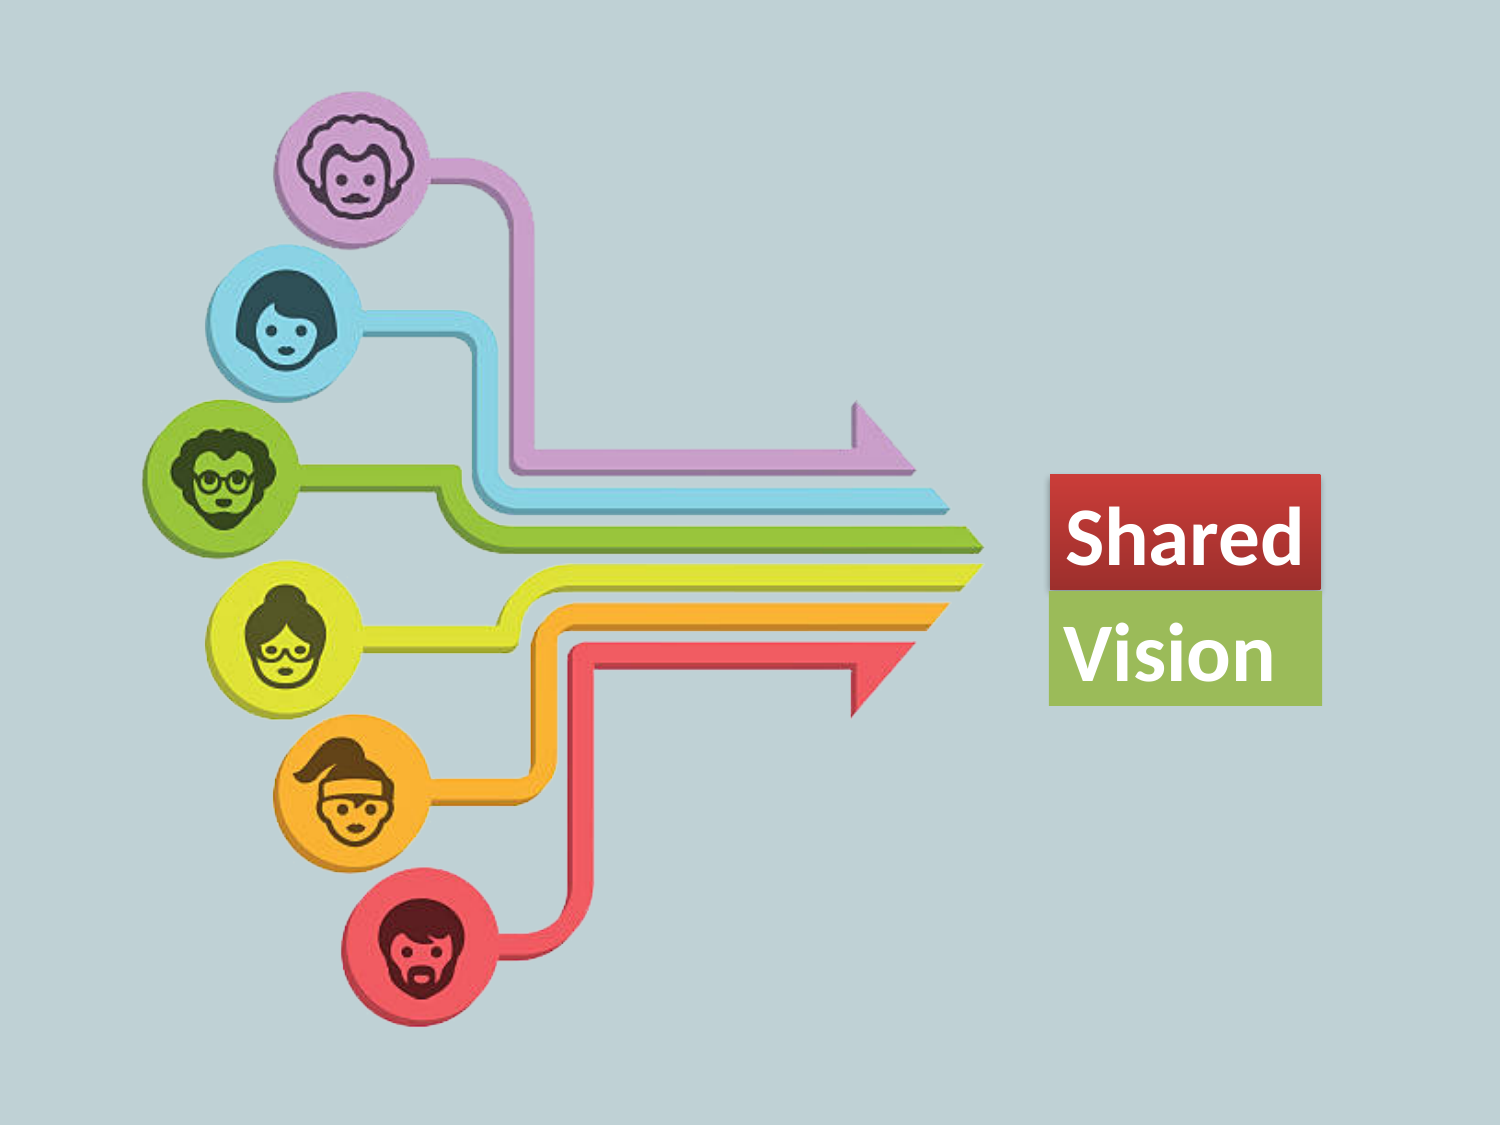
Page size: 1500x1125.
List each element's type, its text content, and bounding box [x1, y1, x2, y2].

picture [0, 0, 1125, 1125]
text_box Vision [1130, 591, 1323, 706]
text_box Shared [1130, 474, 1321, 590]
